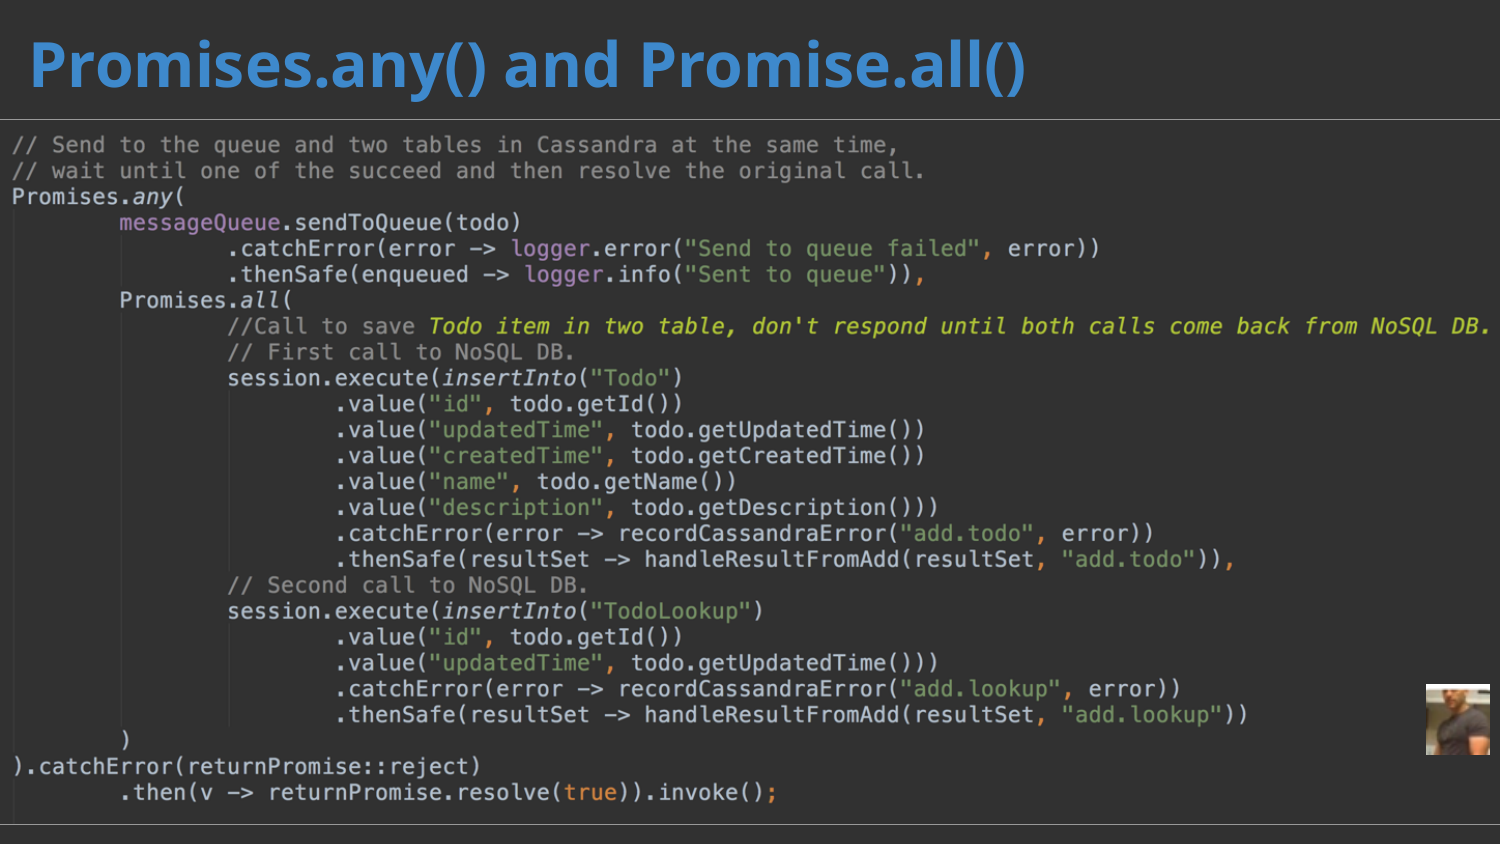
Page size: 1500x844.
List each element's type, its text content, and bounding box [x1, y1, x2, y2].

picture [0, 119, 1500, 824]
title Promises.any() and Promise.all() [13, 10, 1412, 113]
